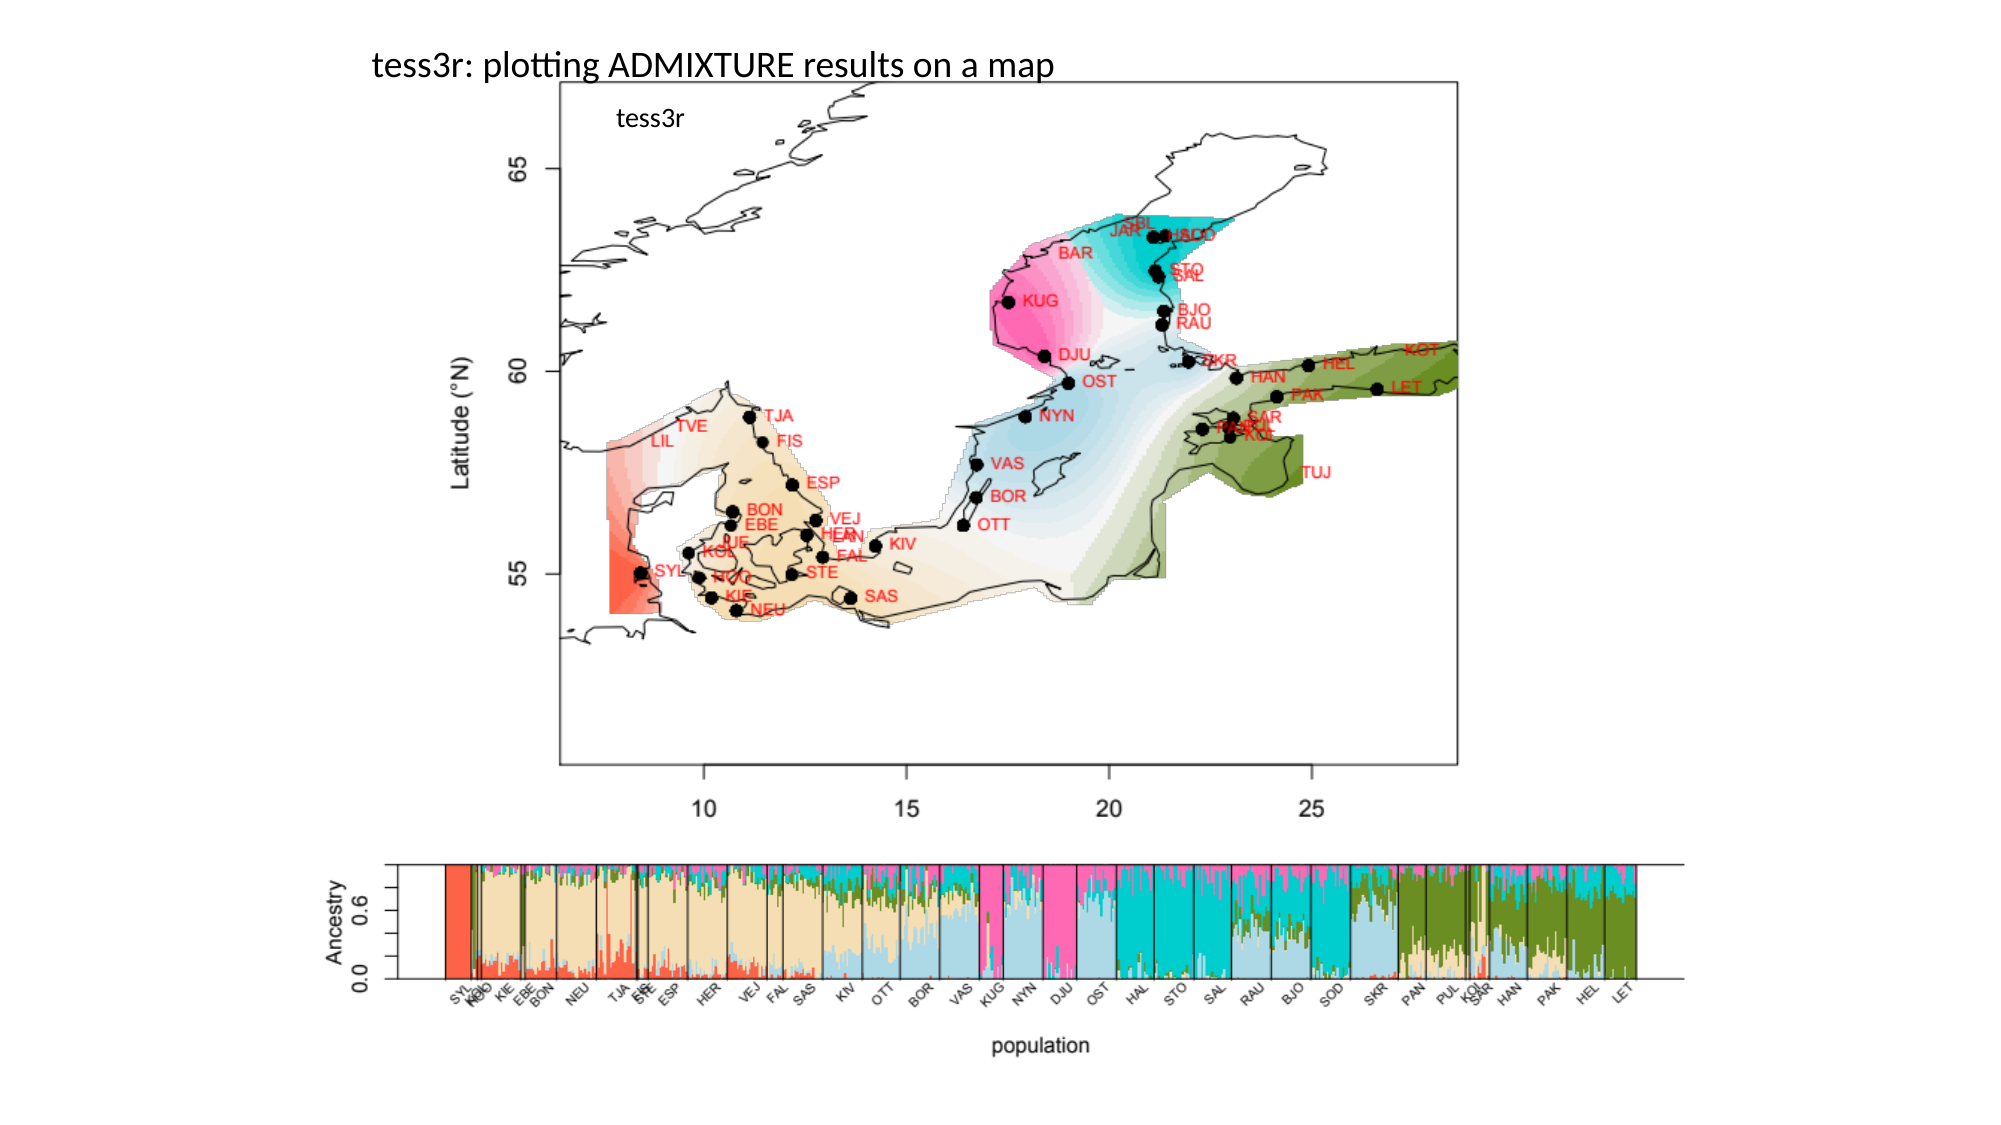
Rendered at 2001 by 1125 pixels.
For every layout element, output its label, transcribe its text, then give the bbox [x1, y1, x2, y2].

picture [293, 0, 1737, 1110]
text_box tess3r: plotting ADMIXTURE results on a map [356, 32, 443, 93]
